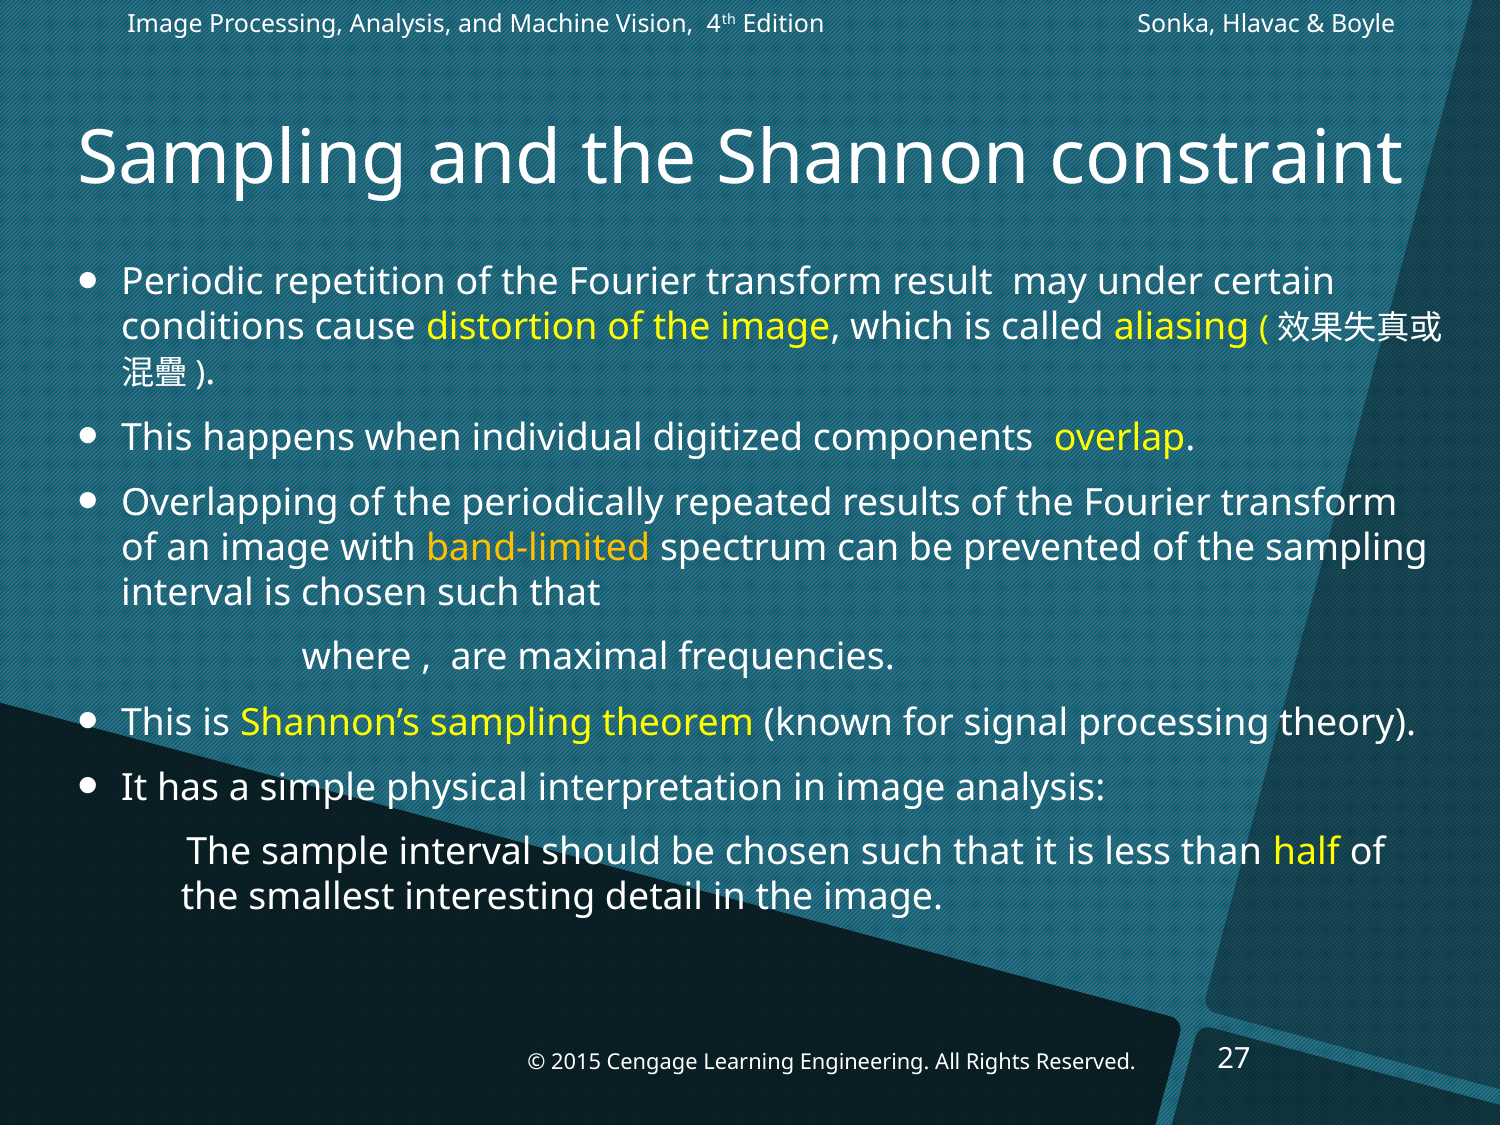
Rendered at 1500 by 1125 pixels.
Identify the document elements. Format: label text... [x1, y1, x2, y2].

title Sampling and the Shannon constraint [62, 82, 1463, 225]
slide_number 27 [1202, 1024, 1463, 1094]
text_box Image Processing, Analysis, and Machine Vision, 4th Edition Sonka, Hlavac & Boyle [112, 0, 1413, 45]
footer © 2015 Cengage Learning Engineering. All Rights Reserved. [512, 1032, 1163, 1093]
